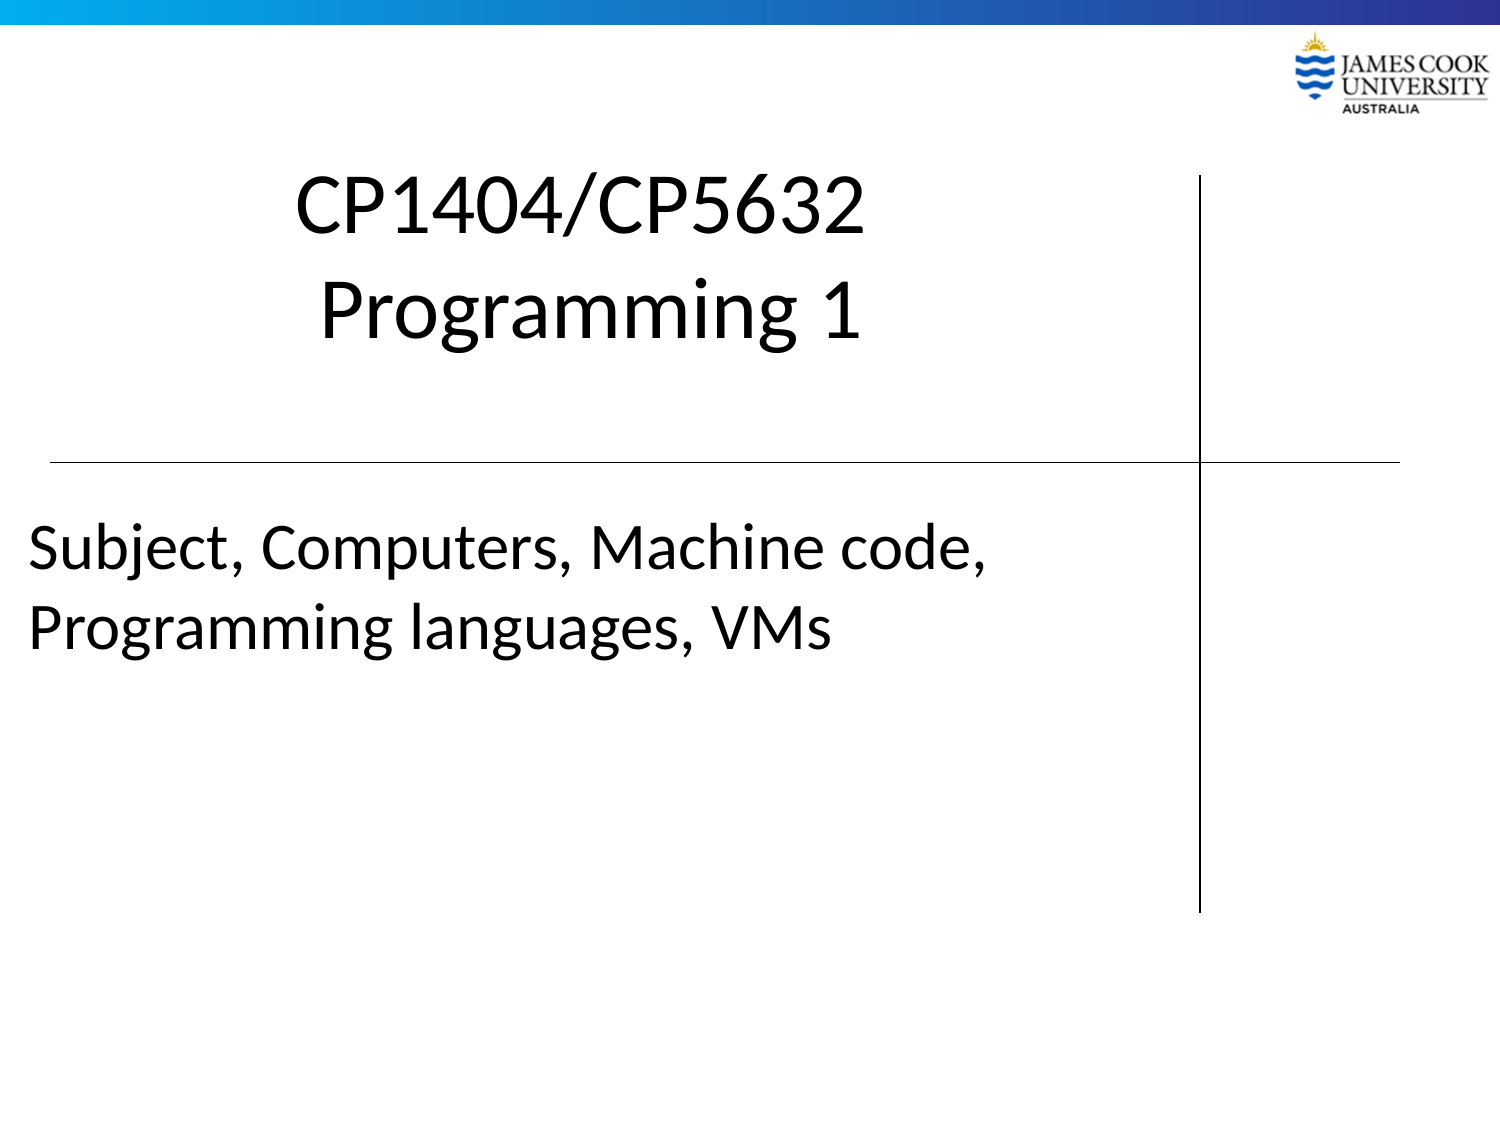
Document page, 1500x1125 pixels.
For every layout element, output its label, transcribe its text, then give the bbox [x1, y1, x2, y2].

subtitle Subject, Computers, Machine code, Programming languages, VMs [17, 491, 1176, 870]
picture [1287, 25, 1500, 122]
title CP1404/CP5632 Programming 1 [17, 76, 1165, 427]
